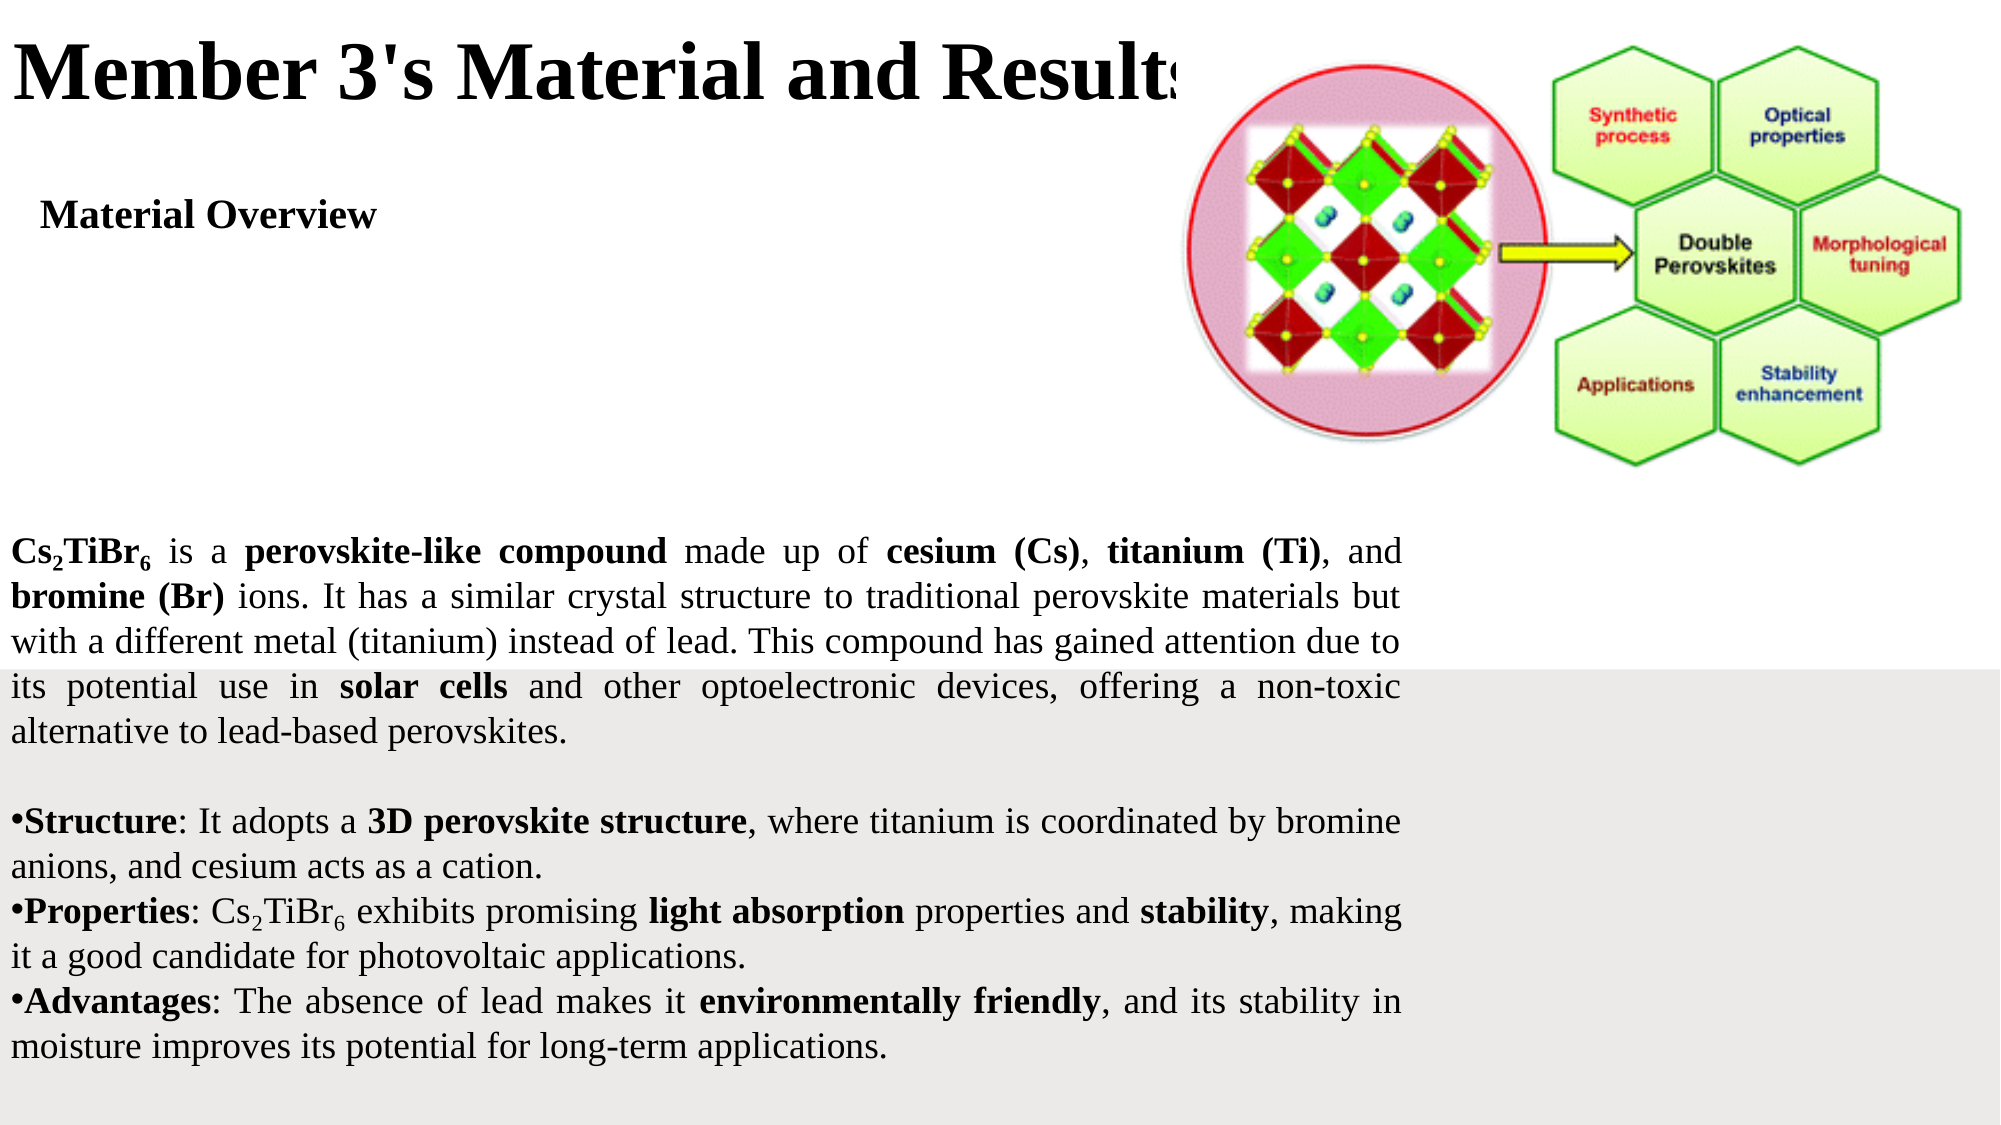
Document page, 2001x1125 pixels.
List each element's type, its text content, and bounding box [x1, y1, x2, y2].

text_box [0, 0, 2000, 668]
text_box Member 3's Material and Results [0, 3, 1402, 126]
text_box Material Overview [25, 179, 1159, 244]
text_box Cs₂TiBr₆ is a perovskite-like compound made up of cesium (Cs), titanium (Ti), and bromine (Br) ions. It has a similar crystal structure to traditional perovskite materials but with a different metal (titanium) instead of lead. This compound has gained attention due to its potential use in solar cells and other optoelectronic devices, offering a non-toxic alternative to lead-based perovskites. Structure: It adopts a 3D perovskite structure, where titanium is coordinated by bromine anions, and cesium acts as a cation. Properties: Cs₂TiBr₆ exhibits promising light absorption properties and stability, making it a good candidate for photovoltaic applications. Advantages: The absence of lead makes it environmentally friendly, and its stability in moisture improves its potential for long-term applications. [0, 473, 1418, 1119]
text_box [0, 668, 2000, 1125]
picture [1176, 42, 1967, 474]
